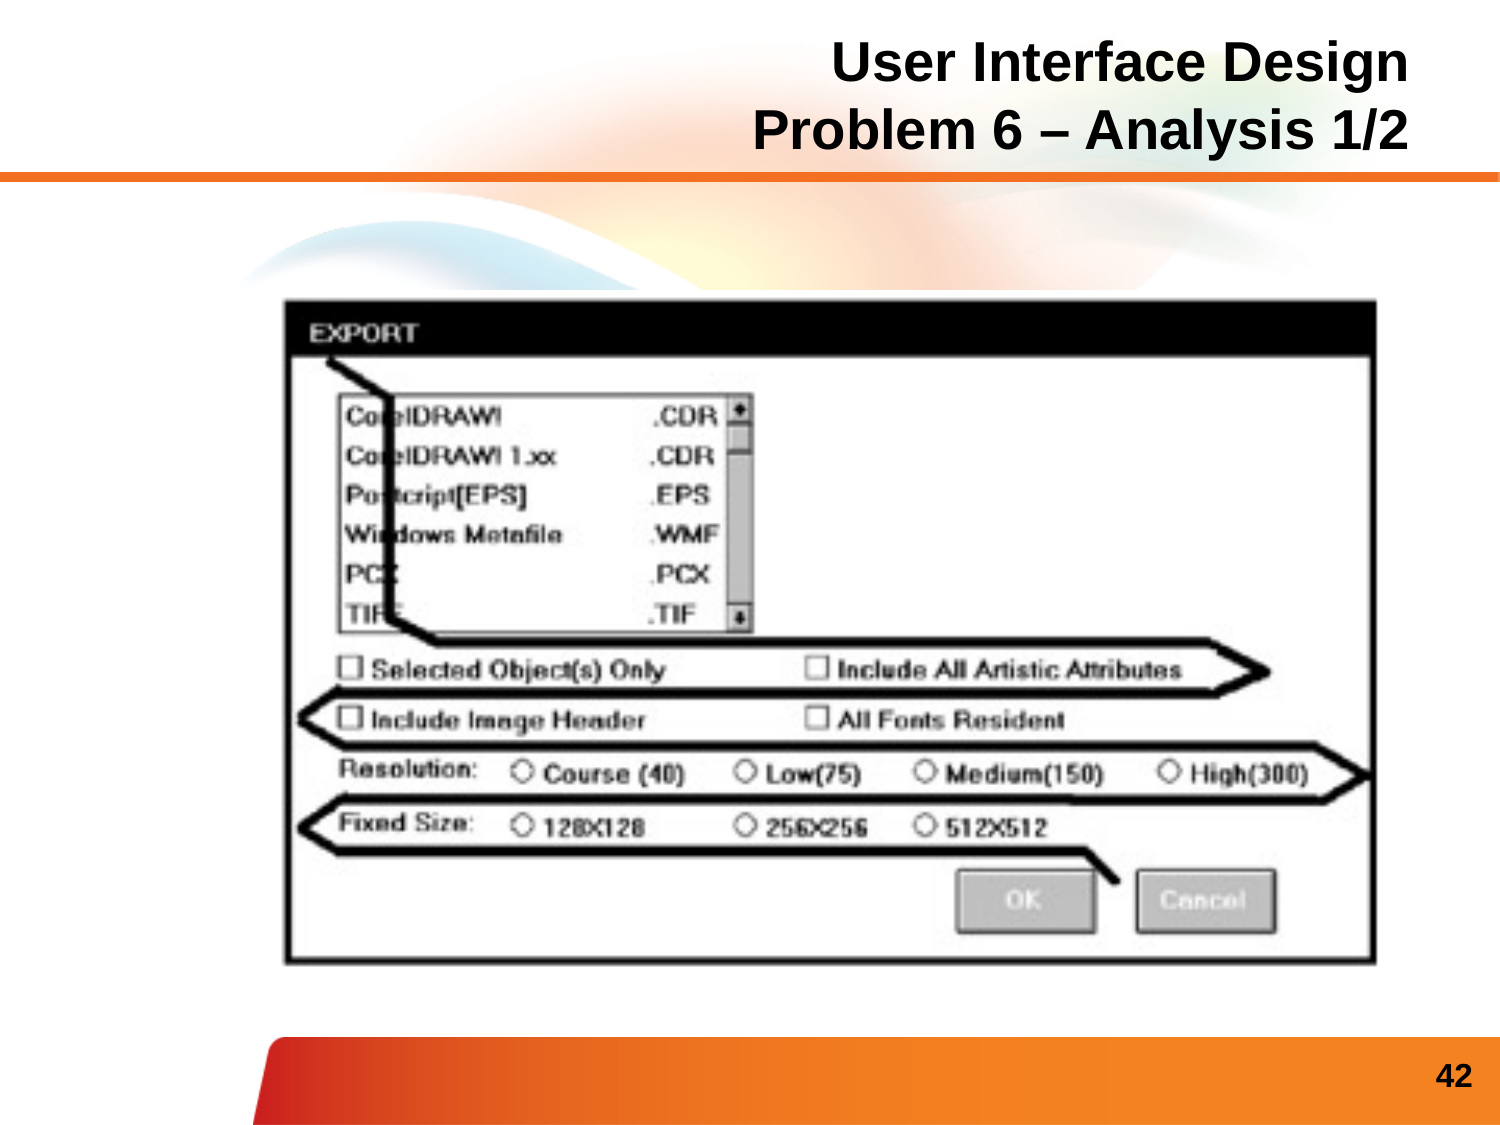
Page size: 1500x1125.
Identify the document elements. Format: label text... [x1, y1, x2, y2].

picture [253, 1037, 1500, 1125]
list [277, 290, 1388, 973]
title User Interface Design Problem 6 – Analysis 1/2 [437, 24, 1425, 161]
picture [0, 0, 1500, 486]
